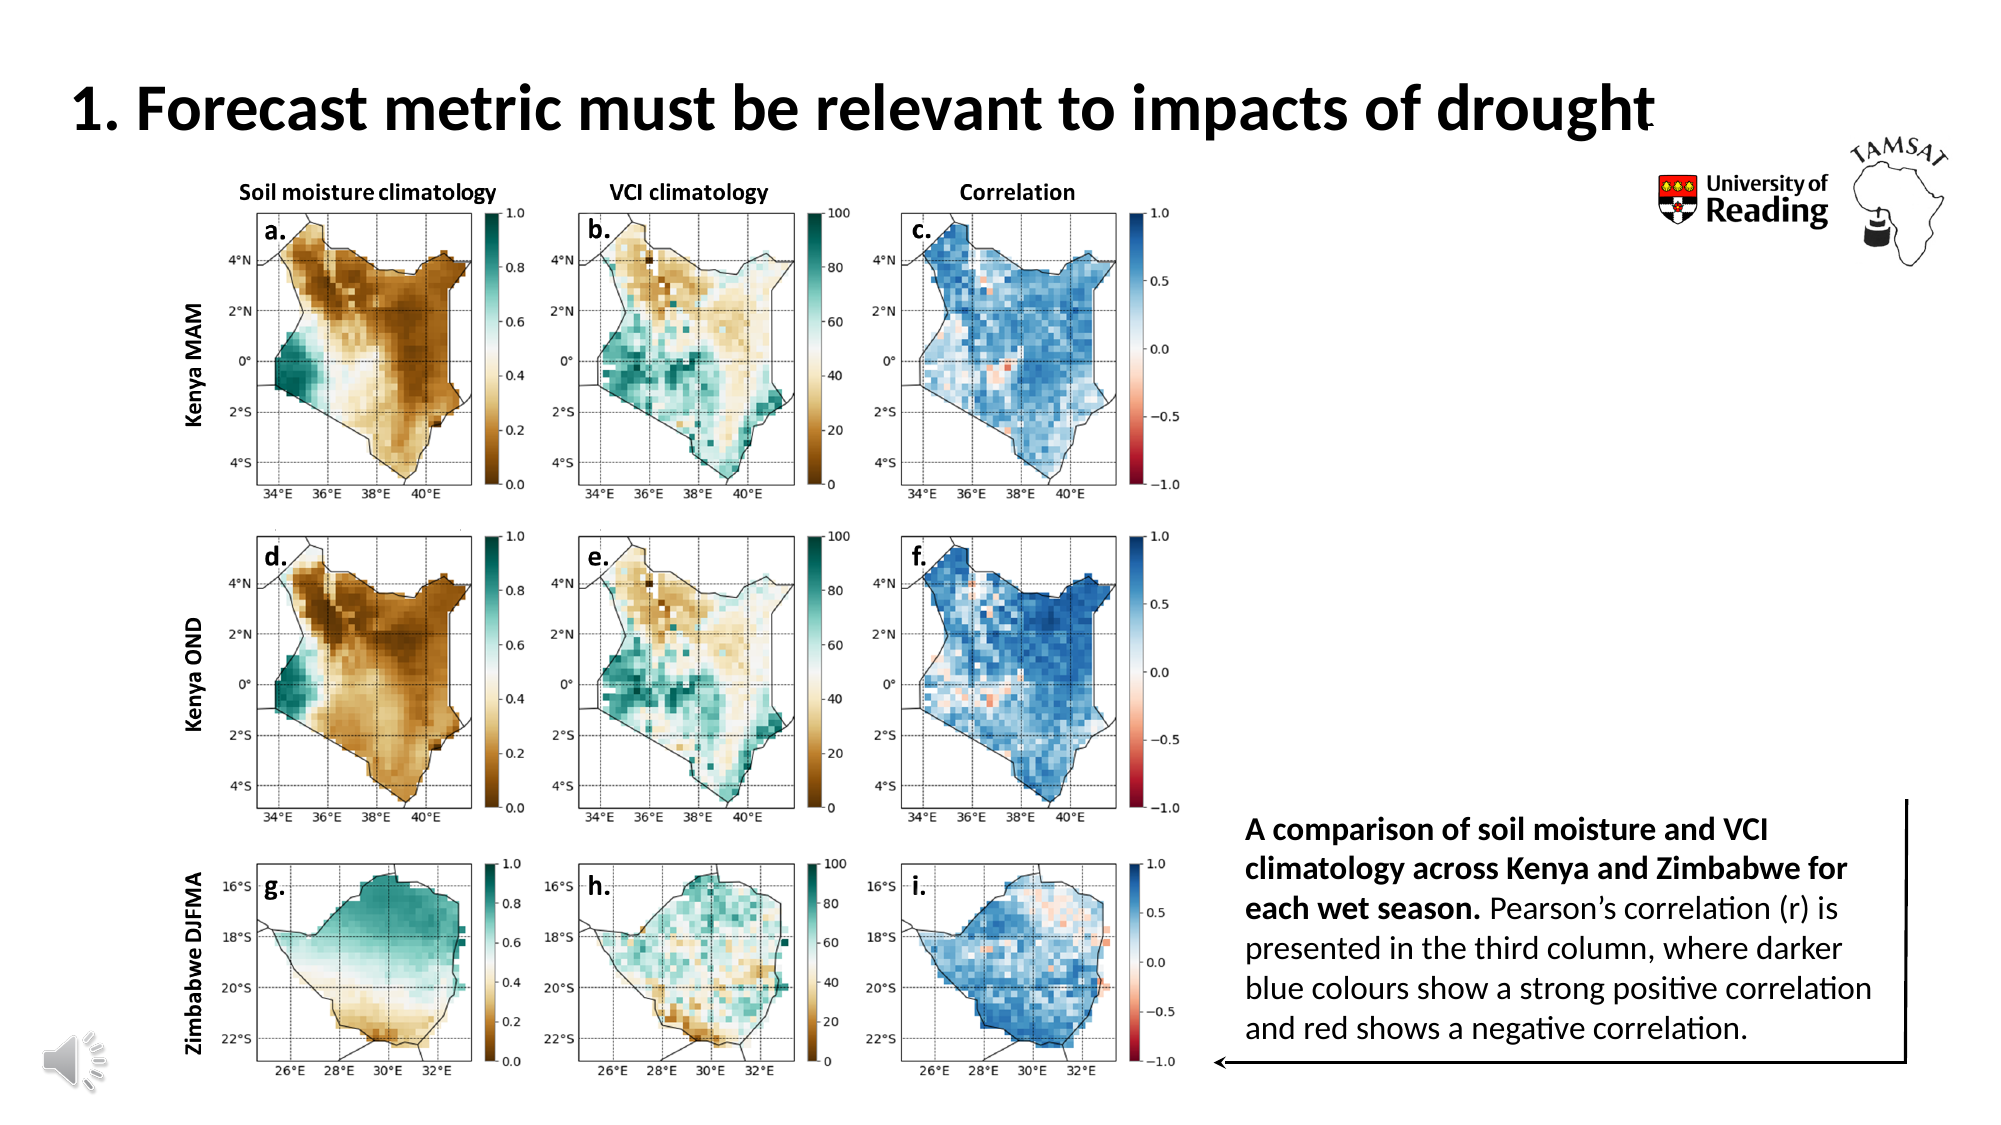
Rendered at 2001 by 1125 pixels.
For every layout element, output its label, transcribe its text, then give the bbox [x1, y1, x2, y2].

picture [42, 168, 1287, 1097]
picture [1648, 125, 1971, 280]
title 1. Forecast metric must be relevant to impacts of drought [54, 0, 1780, 218]
text_box A comparison of soil moisture and VCI climatology across Kenya and Zimbabwe for each wet season. Pearson’s correlation (r) is presented in the third column, where darker blue colours show a strong positive correlation and red shows a negative correlation. [1291, 799, 1905, 1054]
